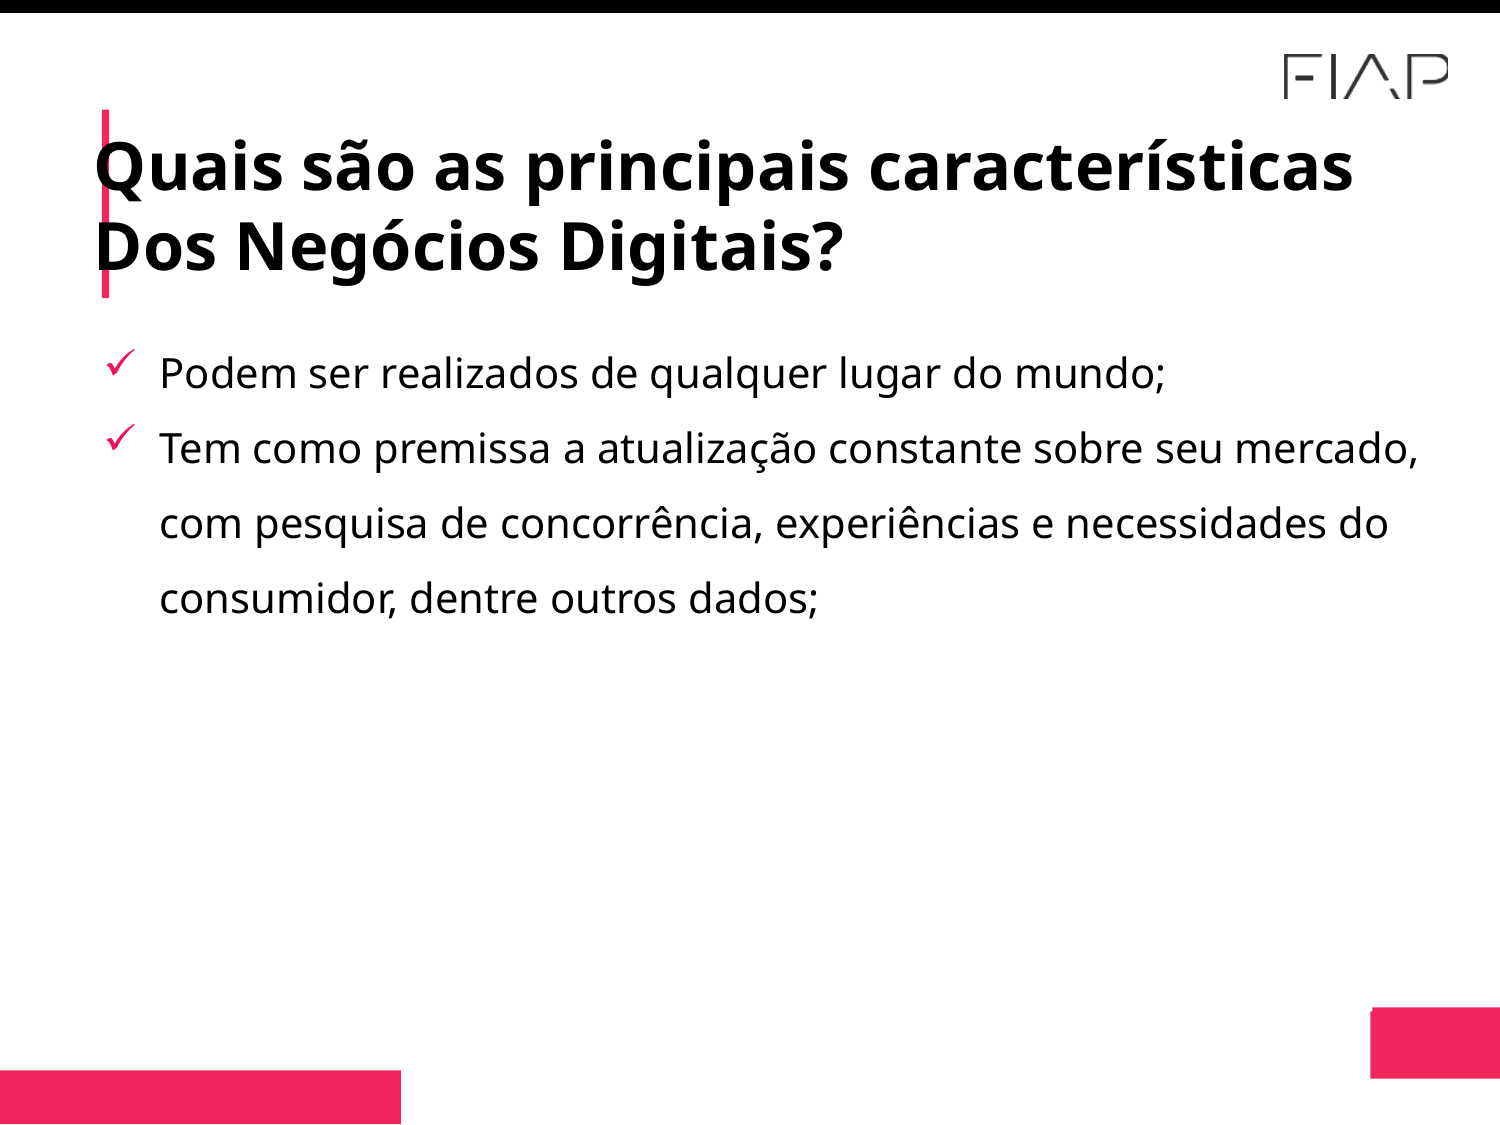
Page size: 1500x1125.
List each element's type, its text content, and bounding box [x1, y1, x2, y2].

text_box [0, 0, 1500, 13]
text_box [1372, 1007, 1500, 1075]
text_box [101, 292, 110, 299]
picture [1284, 53, 1448, 99]
text_box [101, 109, 110, 116]
text_box Quais são as principais características Dos Negócios Digitais? [79, 116, 1371, 292]
text_box Podem ser realizados de qualquer lugar do mundo; Tem como premissa a atualização constante sobre seu mercado, com pesquisa de concorrência, experiências e necessidades do consumidor, dentre outros dados; [88, 314, 1471, 630]
